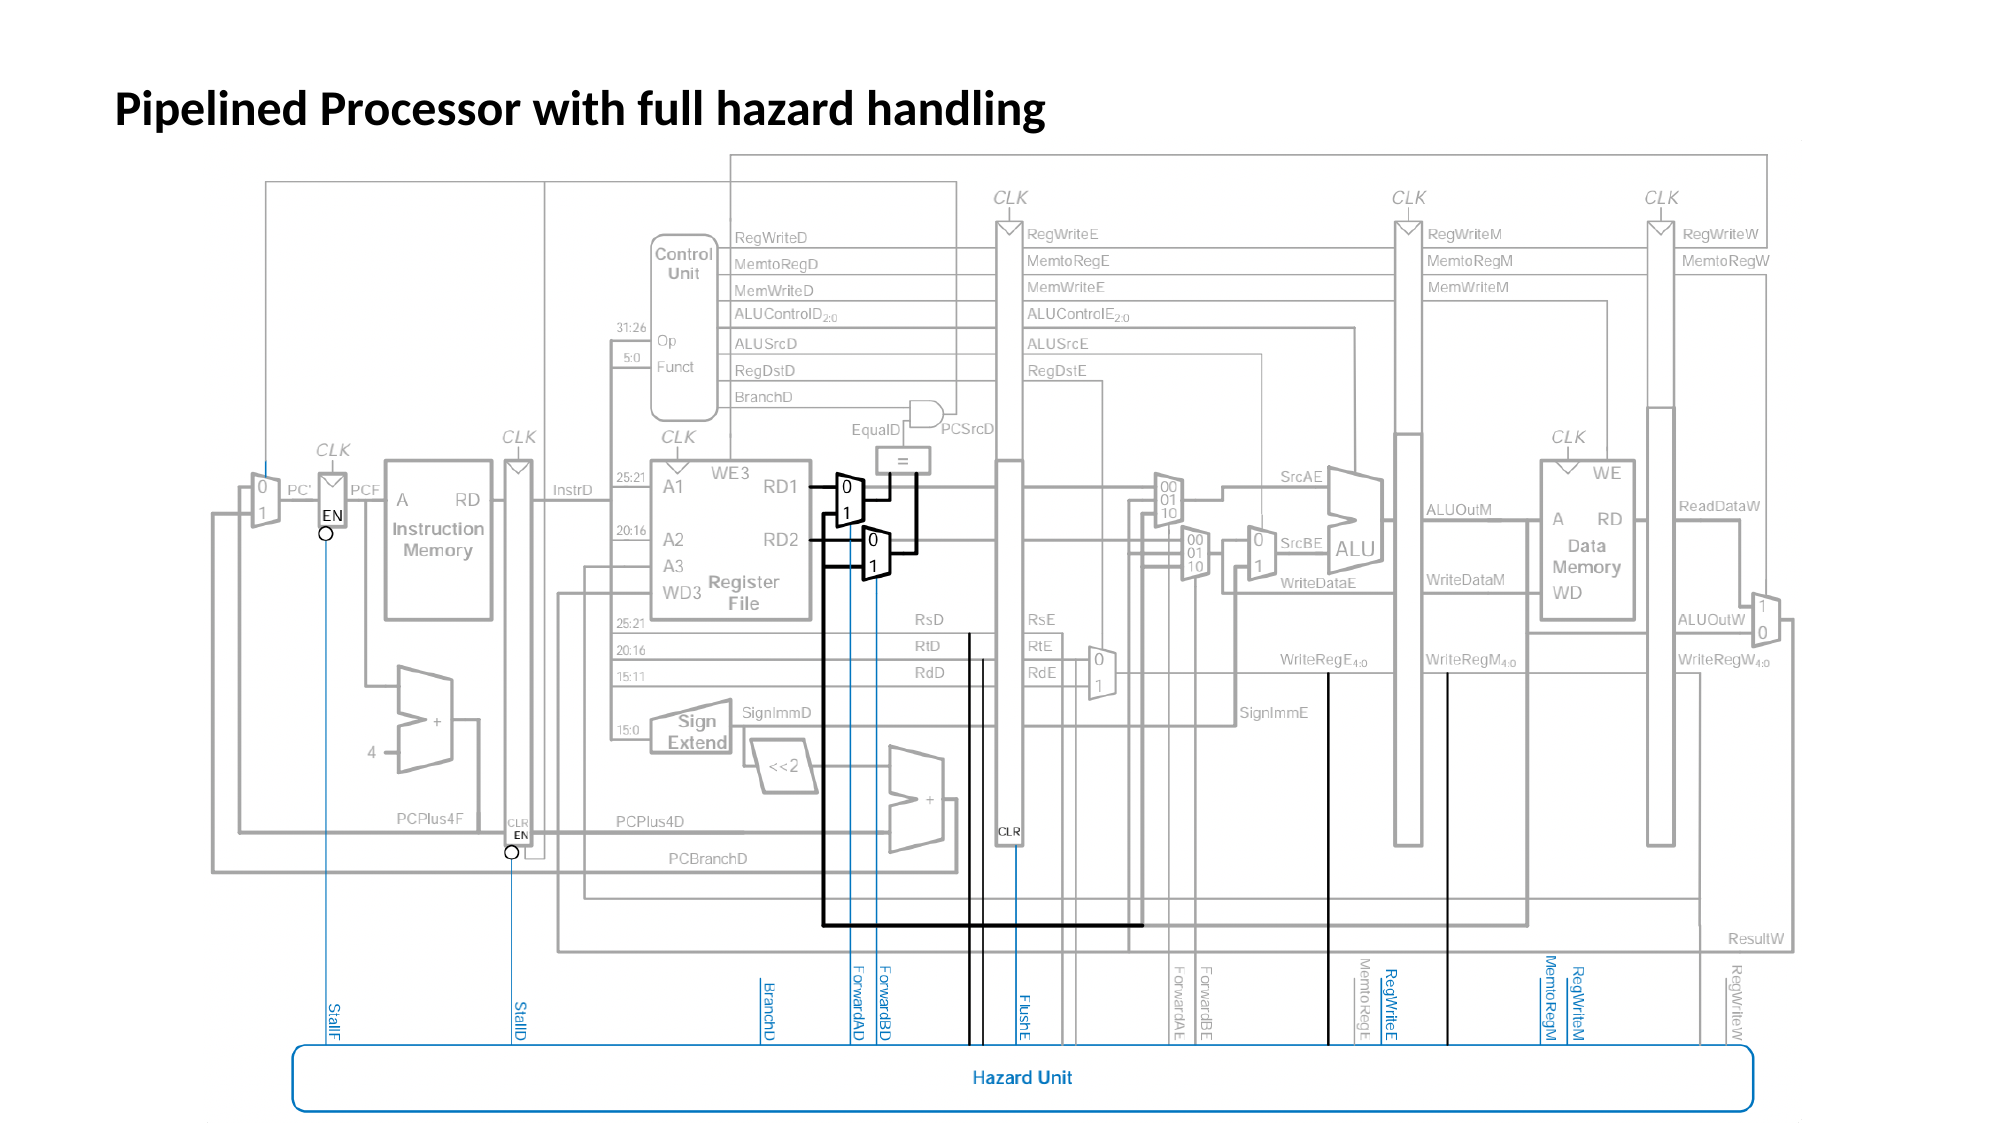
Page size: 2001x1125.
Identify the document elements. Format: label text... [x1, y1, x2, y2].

picture [203, 136, 1802, 1123]
text_box Pipelined Processor with full hazard handling [99, 67, 1273, 143]
